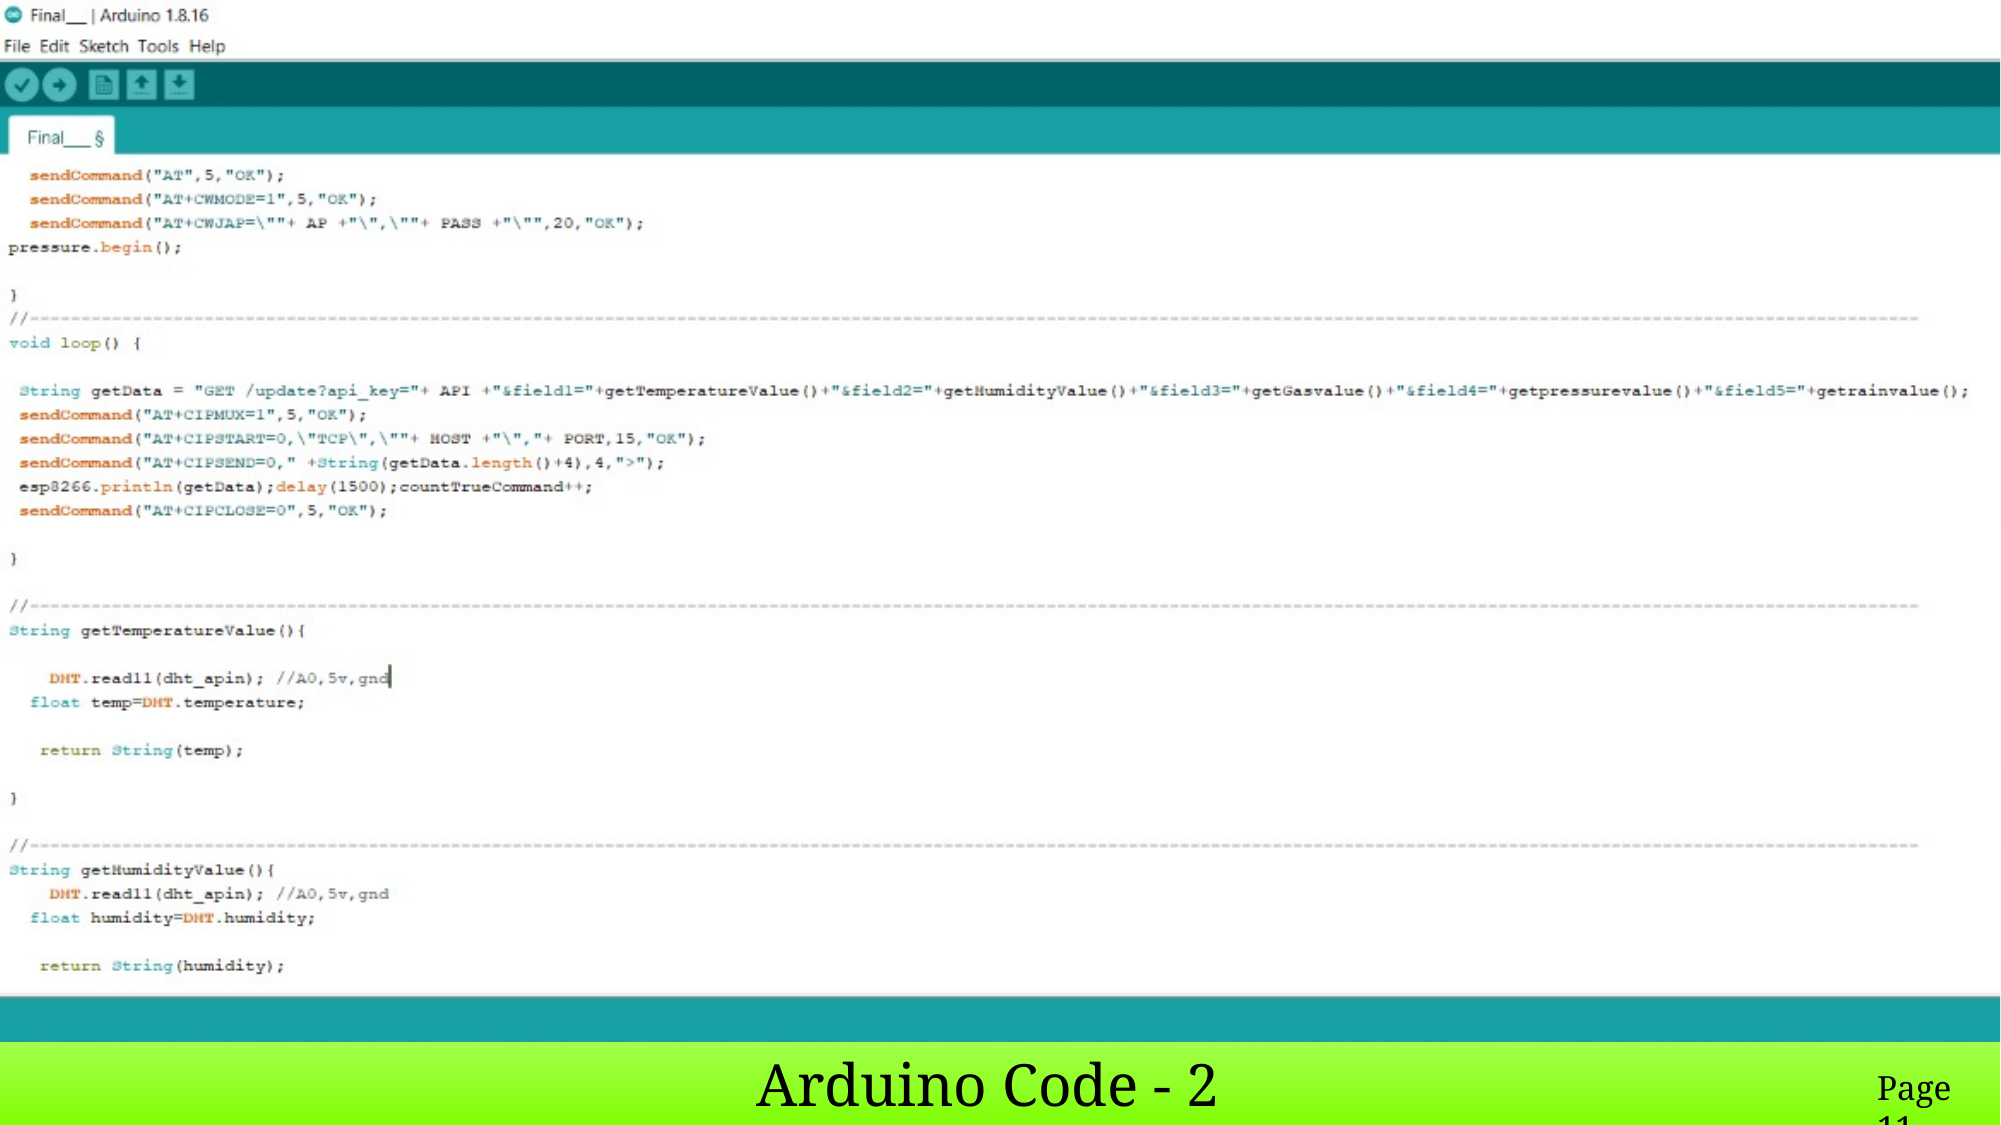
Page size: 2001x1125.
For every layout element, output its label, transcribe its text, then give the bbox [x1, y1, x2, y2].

picture [0, 0, 2001, 1125]
text_box Page 11 [1862, 1059, 2000, 1125]
text_box Arduino Code - 2 [486, 1042, 1490, 1125]
